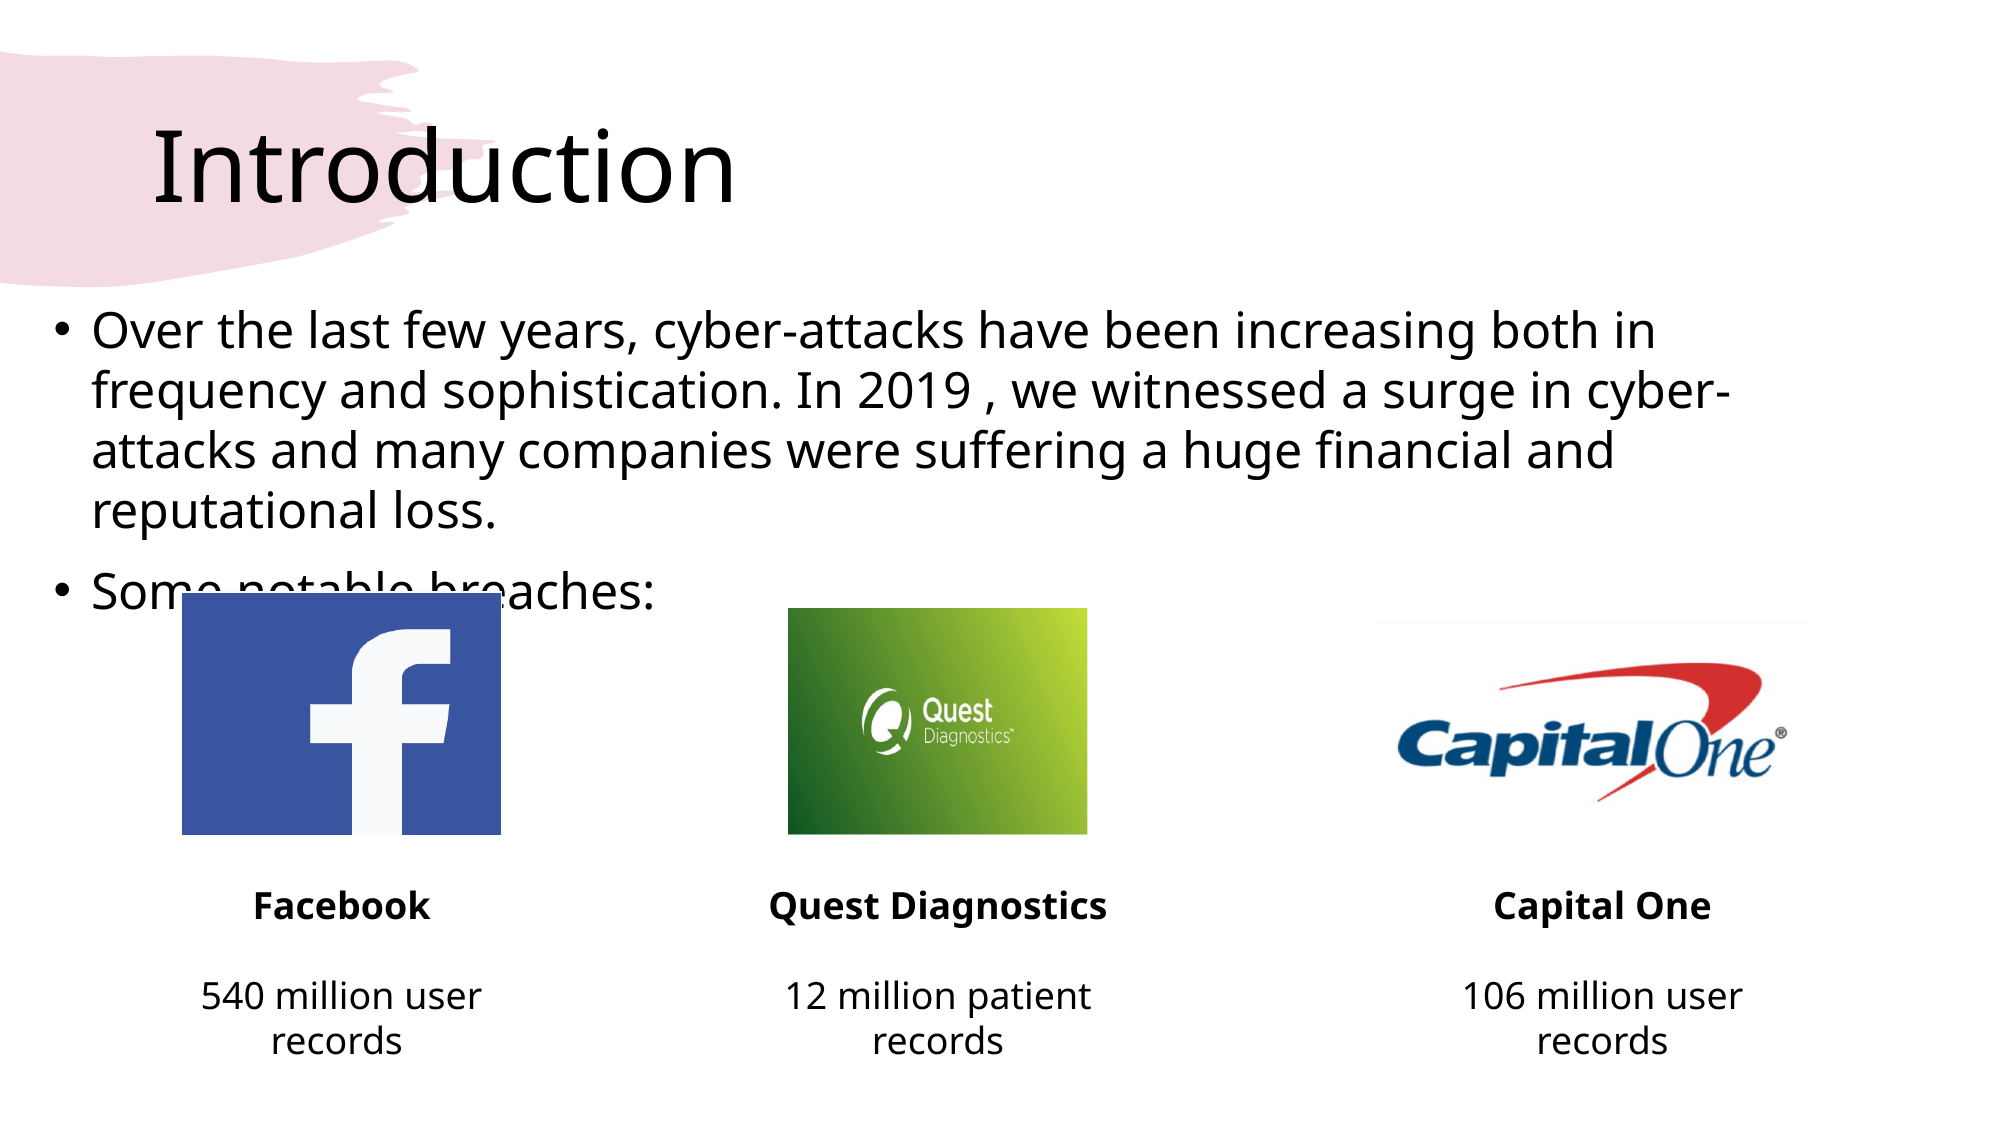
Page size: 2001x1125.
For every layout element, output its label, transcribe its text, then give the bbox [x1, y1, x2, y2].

title Introduction [137, 53, 1863, 272]
text_box Quest Diagnostics 12 million patient records [731, 874, 1145, 1070]
picture [1378, 621, 1810, 822]
list Over the last few years, cyber-attacks have been increasing both in frequency and sophistication. In 2019 , we witnessed a surge in cyber-attacks and many companies were suffering a huge financial and reputational loss. Some notable breaches: [38, 291, 1907, 675]
text_box Facebook 540 million user records [165, 874, 519, 1070]
text_box Capital One 106 million user records [1396, 874, 1810, 1070]
picture [788, 608, 1088, 835]
picture [181, 591, 502, 836]
